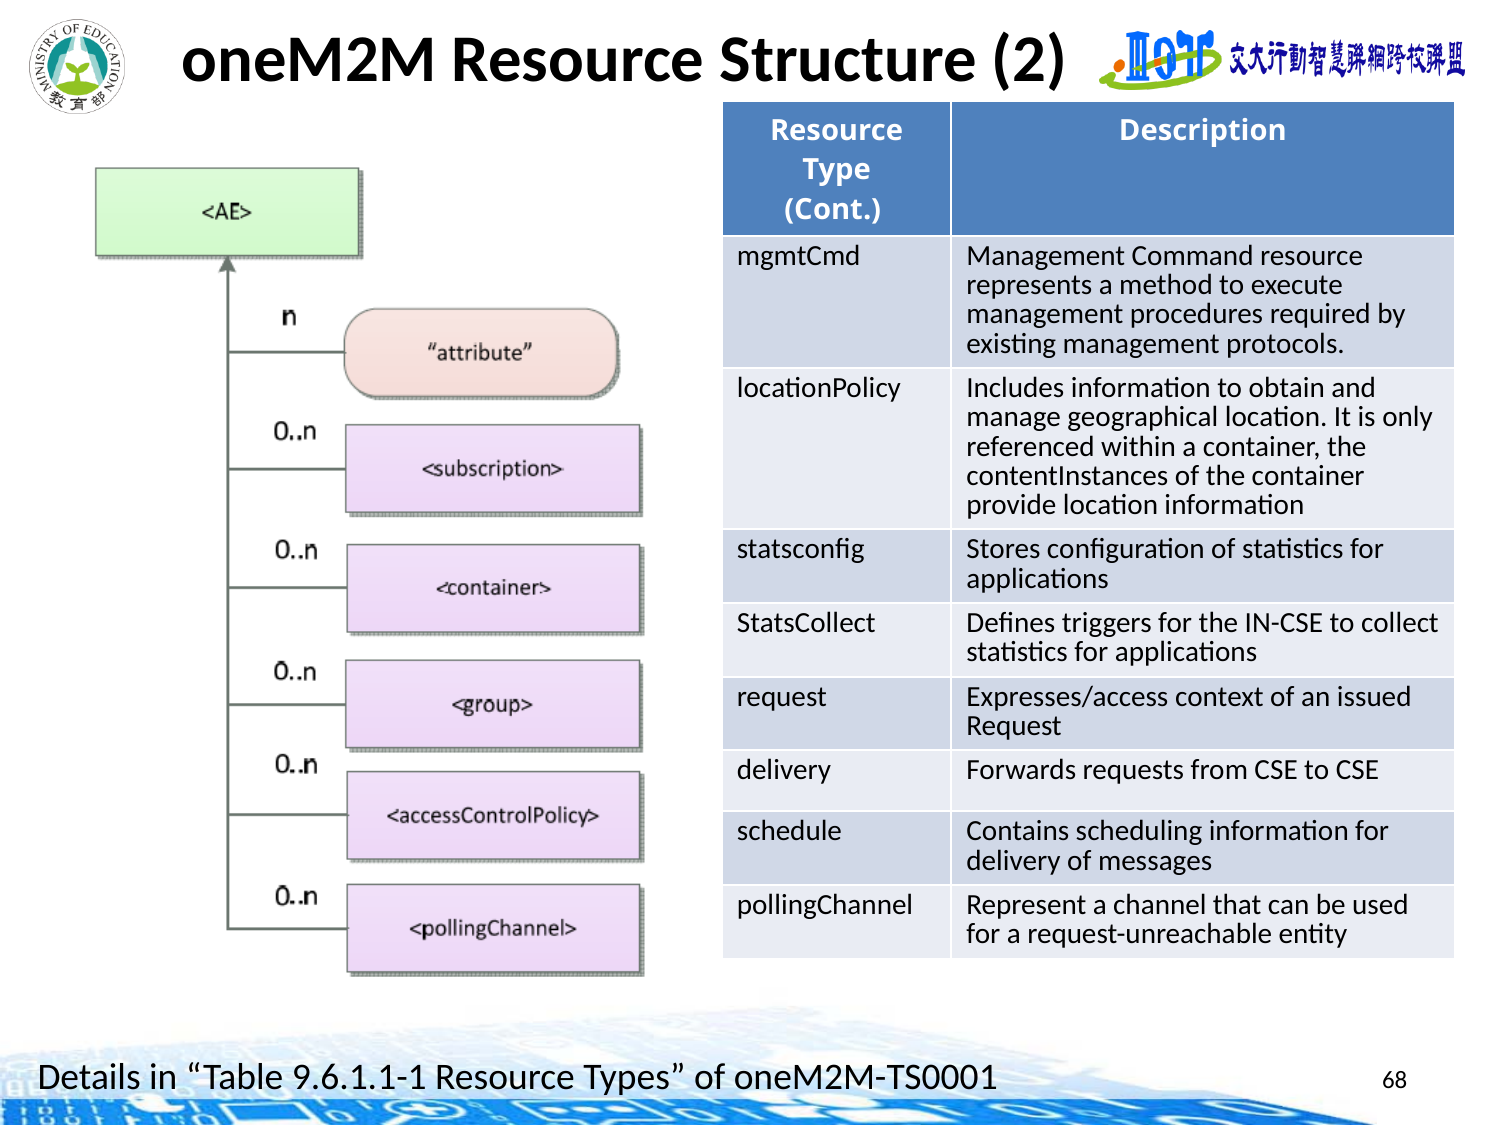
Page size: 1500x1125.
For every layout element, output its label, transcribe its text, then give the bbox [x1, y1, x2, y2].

table_header Description [952, 102, 1454, 235]
table_cell Stores configuration of statistics for applications [952, 530, 1454, 602]
table_cell StatsCollect [723, 604, 950, 676]
slide_number 68 [1367, 1056, 1464, 1117]
table_cell pollingChannel [723, 886, 950, 958]
table_cell delivery [723, 751, 950, 810]
picture [84, 161, 656, 984]
table_cell statsconfig [723, 530, 950, 602]
picture [29, 19, 125, 114]
table_cell locationPolicy [723, 369, 950, 528]
table_cell Management Command resource represents a method to execute management procedures required by existing management protocols. [952, 237, 1454, 367]
table_cell Represent a channel that can be used for a request-unreachable entity [952, 886, 1454, 958]
table_cell Includes information to obtain and manage geographical location. It is only referenced within a container, the contentInstances of the container provide location information [952, 369, 1454, 528]
picture [0, 987, 1377, 1125]
text_box Details in “Table 9.6.1.1-1 Resource Types” of oneM2M-TS0001 [22, 1044, 1014, 1105]
table_cell Forwards requests from CSE to CSE [952, 751, 1454, 810]
table_cell request [723, 678, 950, 749]
table_cell Contains scheduling information for delivery of messages [952, 812, 1454, 884]
table_header Resource Type (Cont.) [723, 103, 950, 235]
picture [1099, 30, 1465, 90]
table_cell mgmtCmd [723, 237, 950, 367]
table_cell schedule [723, 812, 950, 884]
table_cell Defines triggers for the IN-CSE to collect statistics for applications [952, 604, 1454, 676]
table_cell Expresses/access context of an issued Request [952, 678, 1454, 749]
text_box oneM2M Resource Structure (2) [166, 7, 1083, 103]
